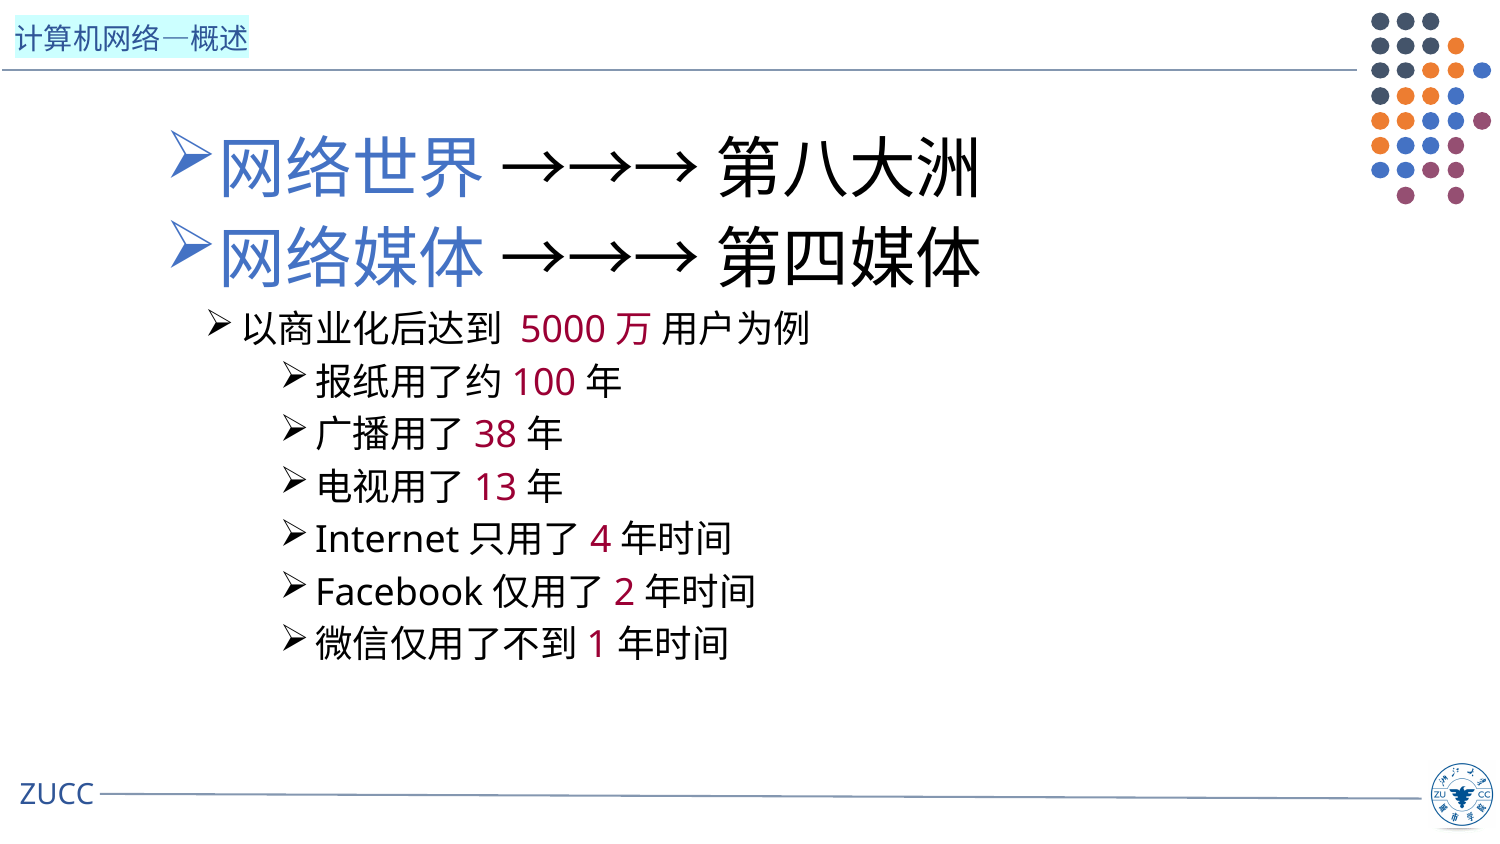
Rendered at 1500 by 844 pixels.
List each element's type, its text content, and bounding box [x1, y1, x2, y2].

text_box 网络世界 →→→ 第八大洲 网络媒体 →→→ 第四媒体 以商业化后达到 5000万 用户为例 报纸用了约100年 广播用了38年 电视用了13年 Internet只用了4年时间 Facebook仅用了2年时间 微信仅用了不到1年时间 [150, 110, 1251, 673]
picture [1415, 750, 1500, 837]
